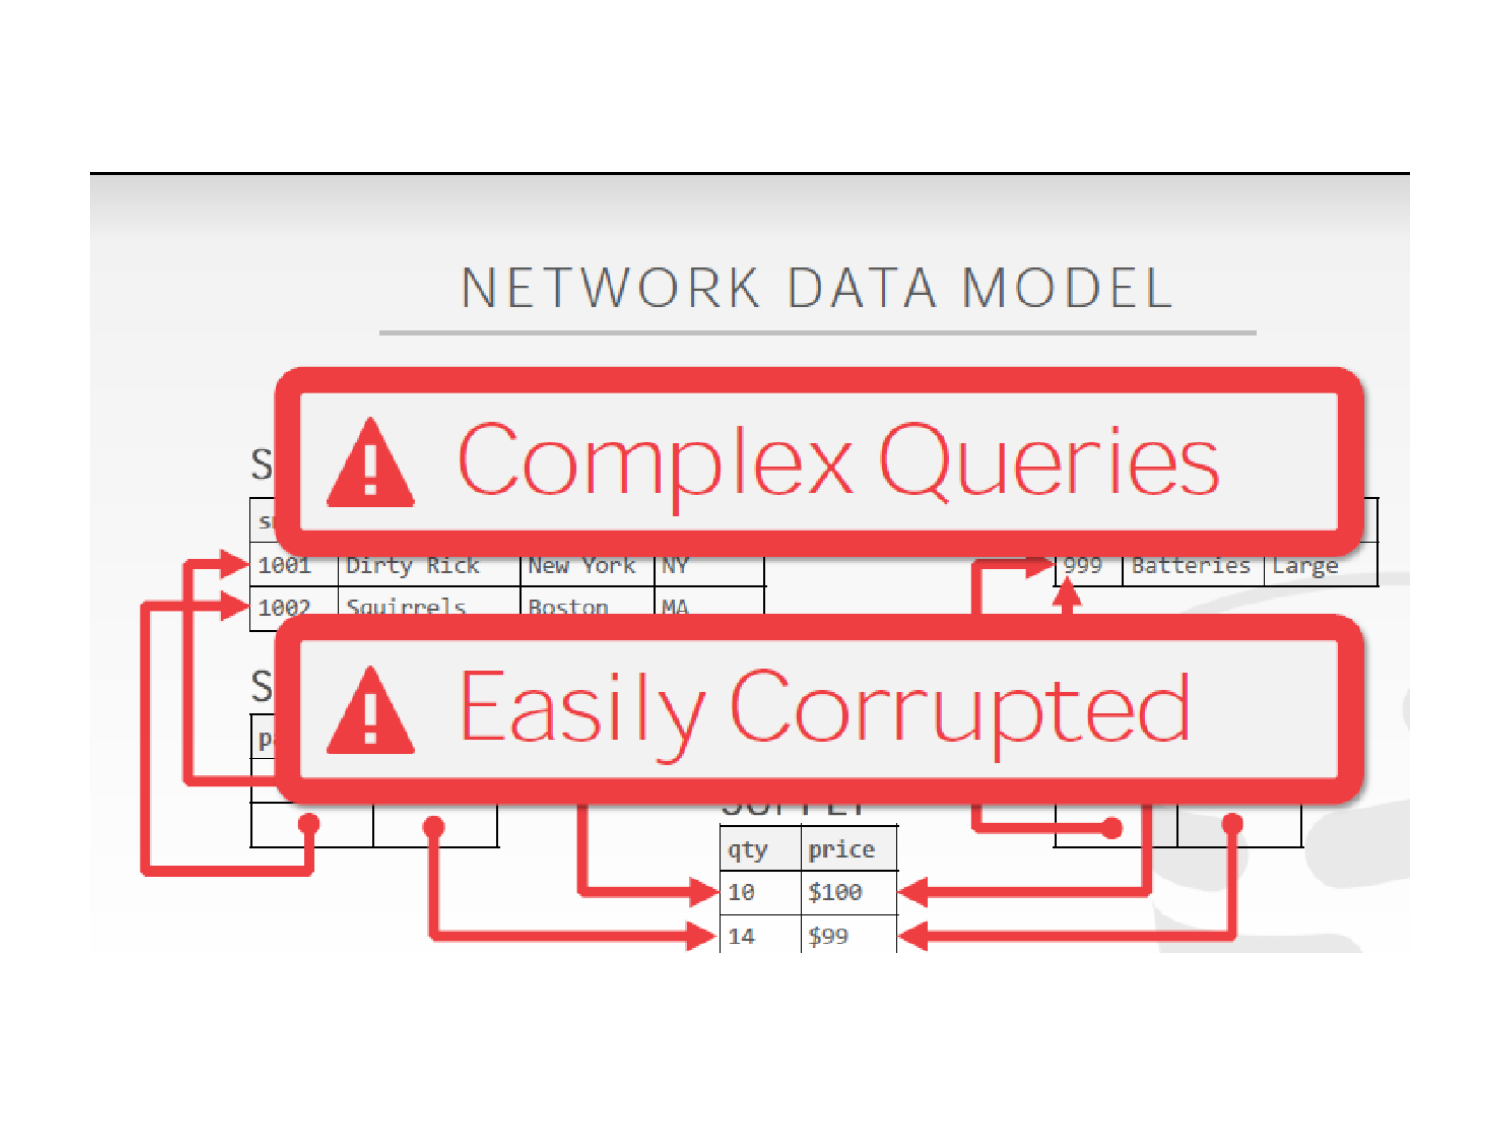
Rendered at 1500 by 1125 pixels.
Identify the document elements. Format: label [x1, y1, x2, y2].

picture [89, 172, 1411, 953]
